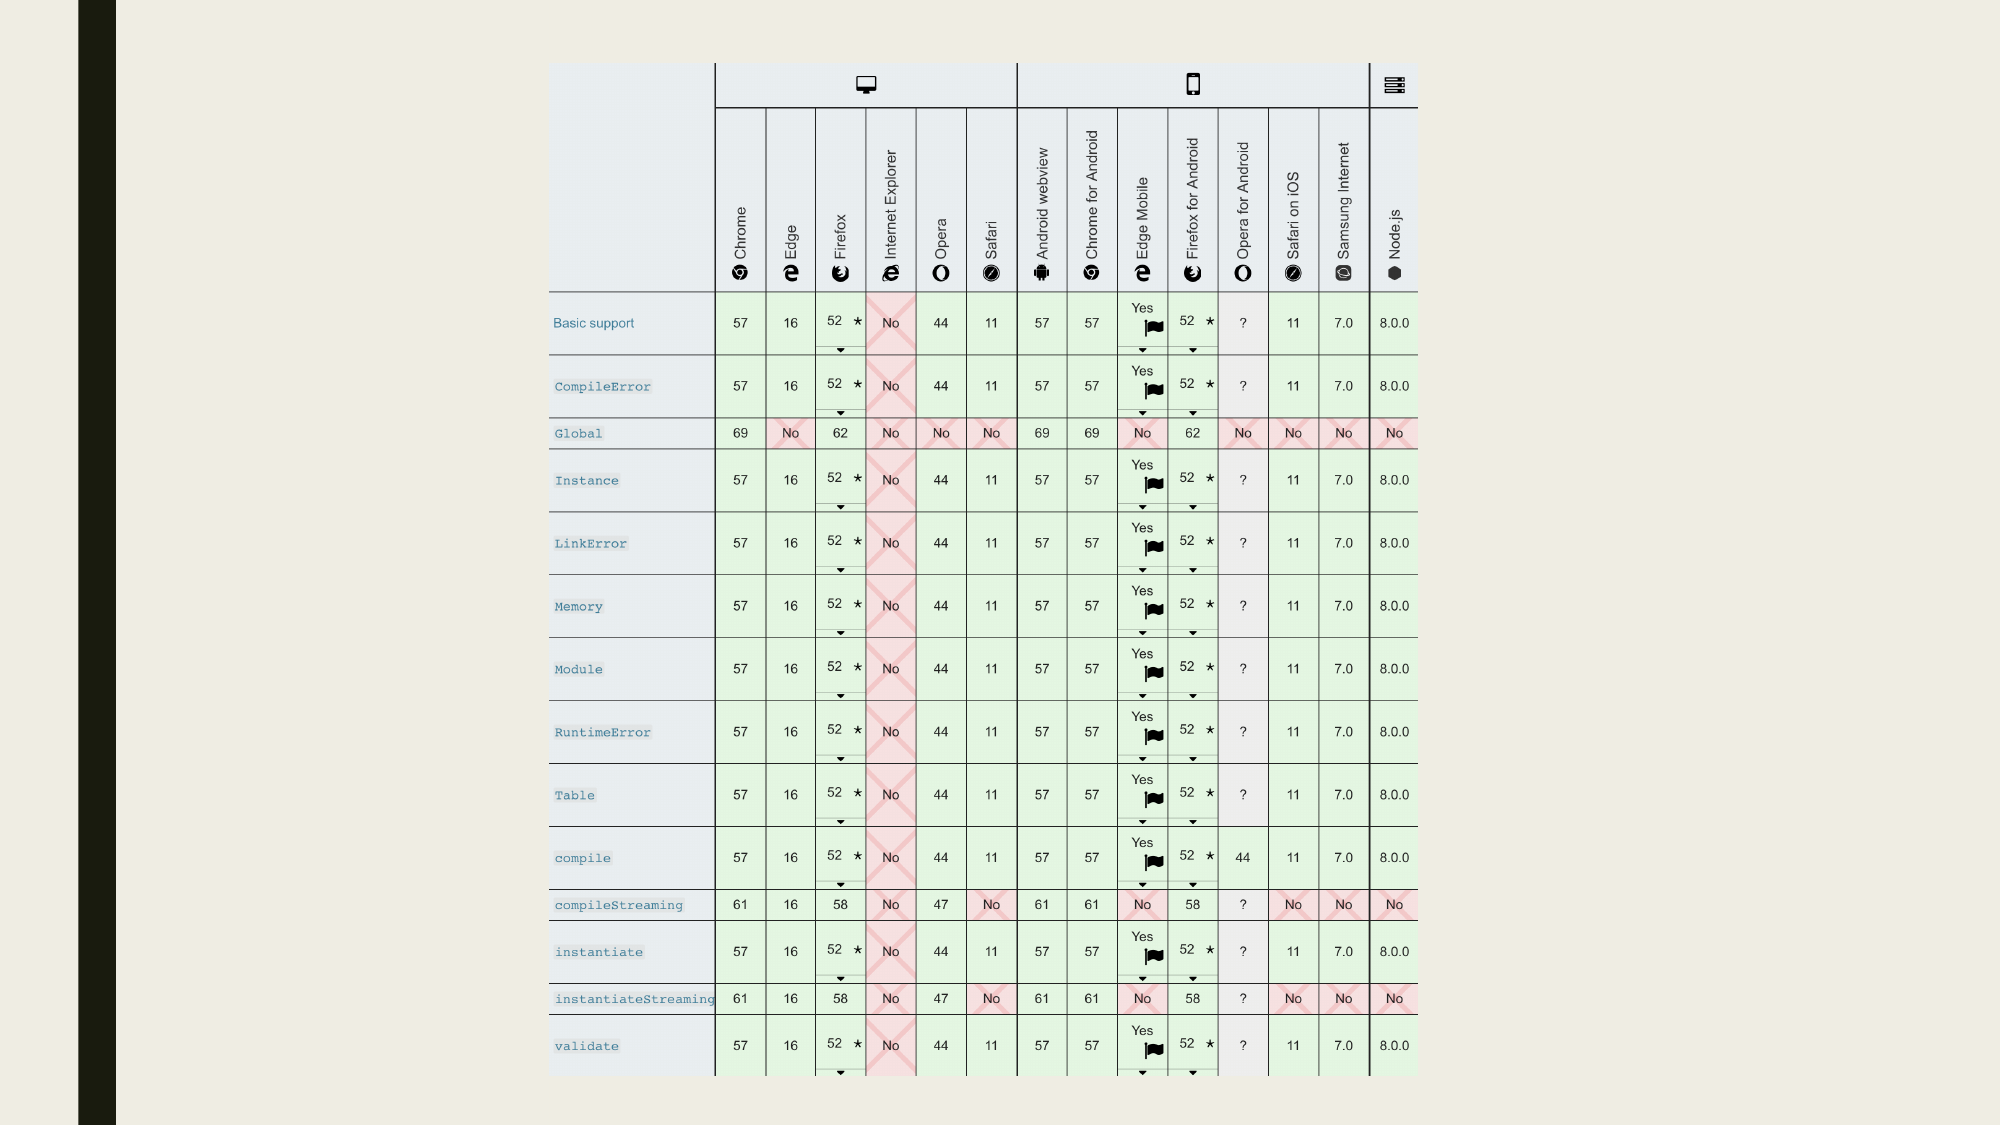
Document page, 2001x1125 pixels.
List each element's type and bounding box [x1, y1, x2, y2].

list [549, 63, 1418, 1076]
